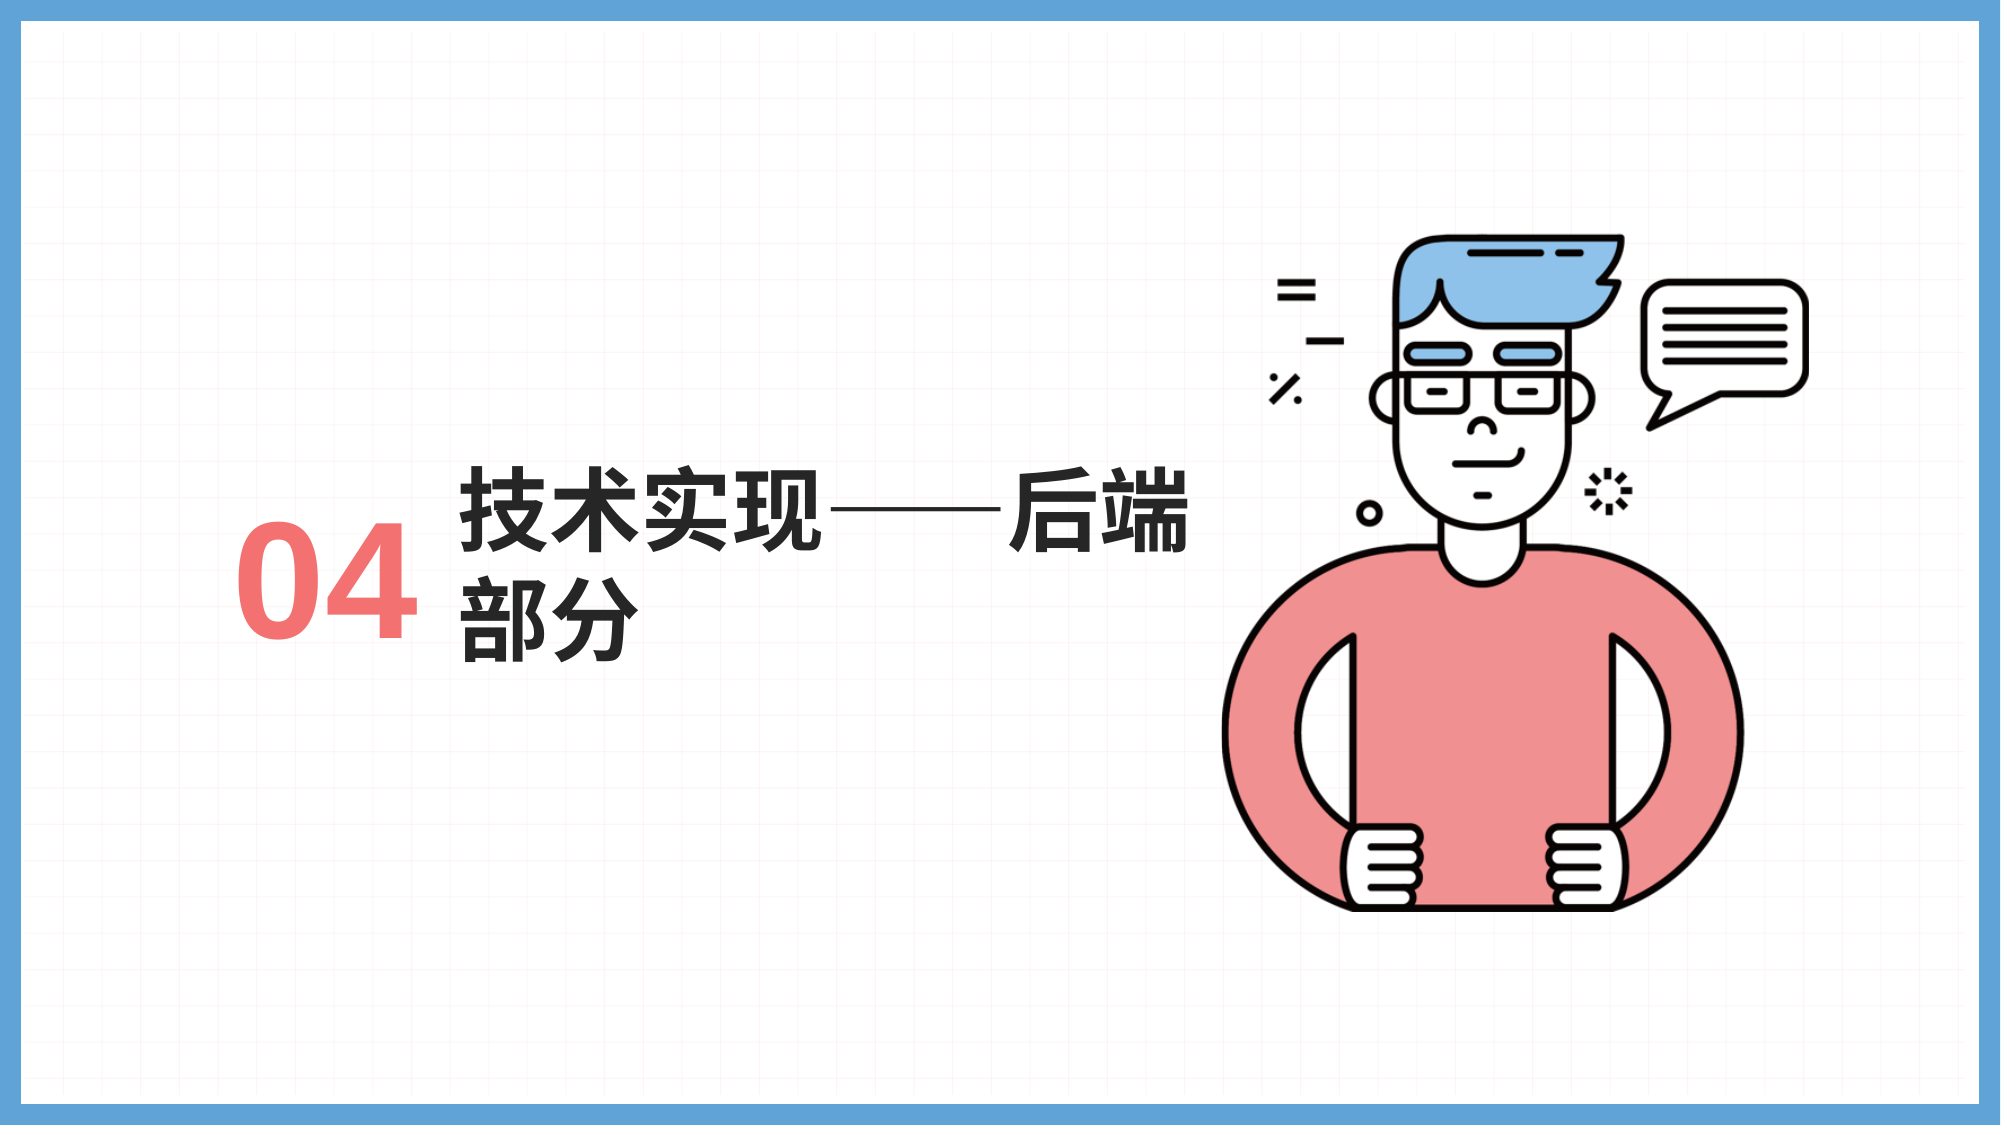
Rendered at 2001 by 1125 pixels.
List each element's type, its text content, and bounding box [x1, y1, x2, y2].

picture [1221, 208, 1809, 912]
list 04 [105, 246, 419, 839]
title 技术实现——后端部分 [457, 266, 1204, 859]
